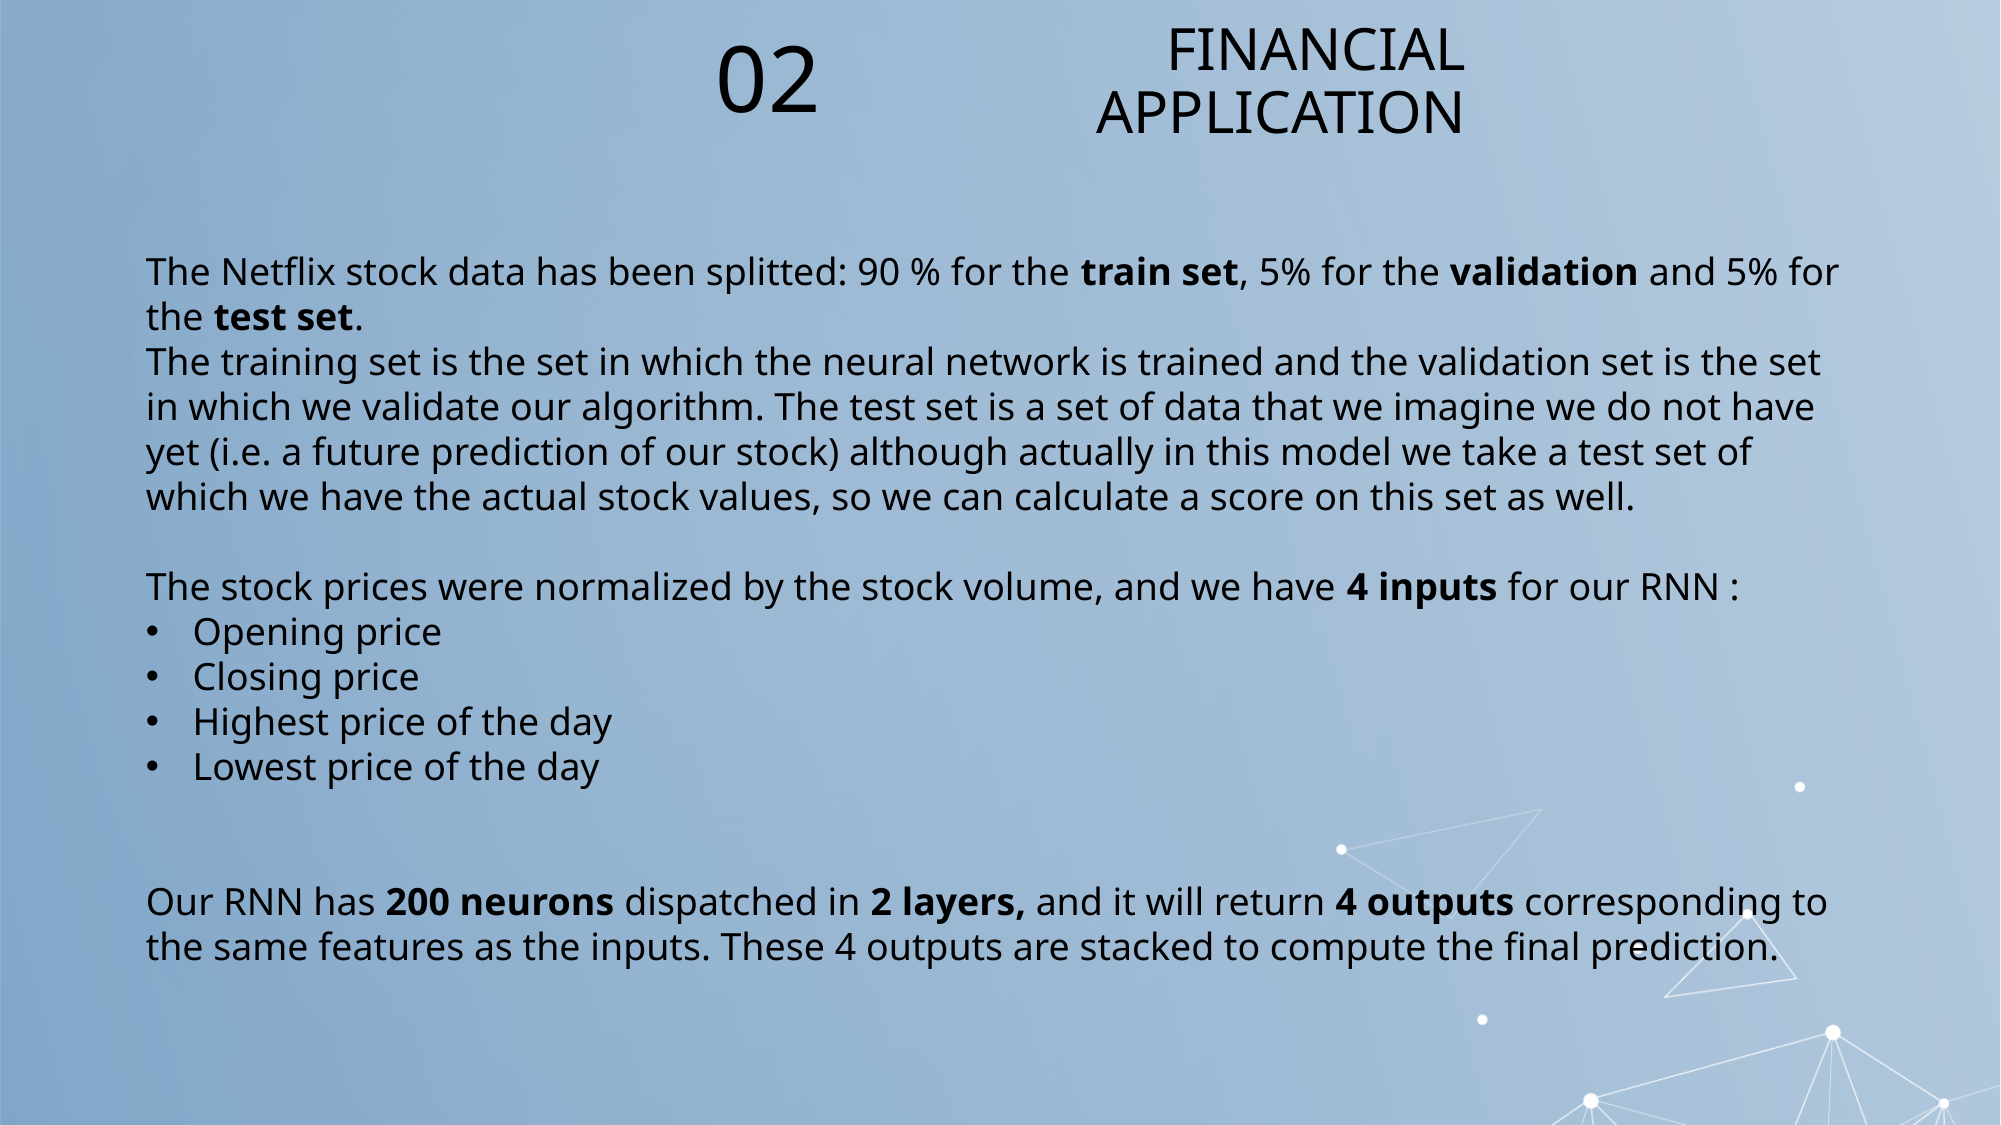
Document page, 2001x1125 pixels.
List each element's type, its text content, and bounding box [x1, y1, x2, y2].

title FINANCIAL APPLICATION [823, 0, 1487, 240]
title 02 [620, 0, 841, 165]
text_box The Netflix stock data has been splitted: 90 % for the train set, 5% for the validation and 5% for the test set. The training set is the set in which the neural network is trained and the validation set is the set in which we validate our algorithm. The test set is a set of data that we imagine we do not have yet (i.e. a future prediction of our stock) although actually in this model we take a test set of which we have the actual stock values, so we can calculate a score on this set as well. The stock prices were normalized by the stock volume, and we have 4 inputs for our RNN : Opening price Closing price Highest price of the day Lowest price of the day Our RNN has 200 neurons dispatched in 2 layers, and it will return 4 outputs corresponding to the same features as the inputs. These 4 outputs are stacked to compute the final prediction. [131, 240, 1869, 1066]
